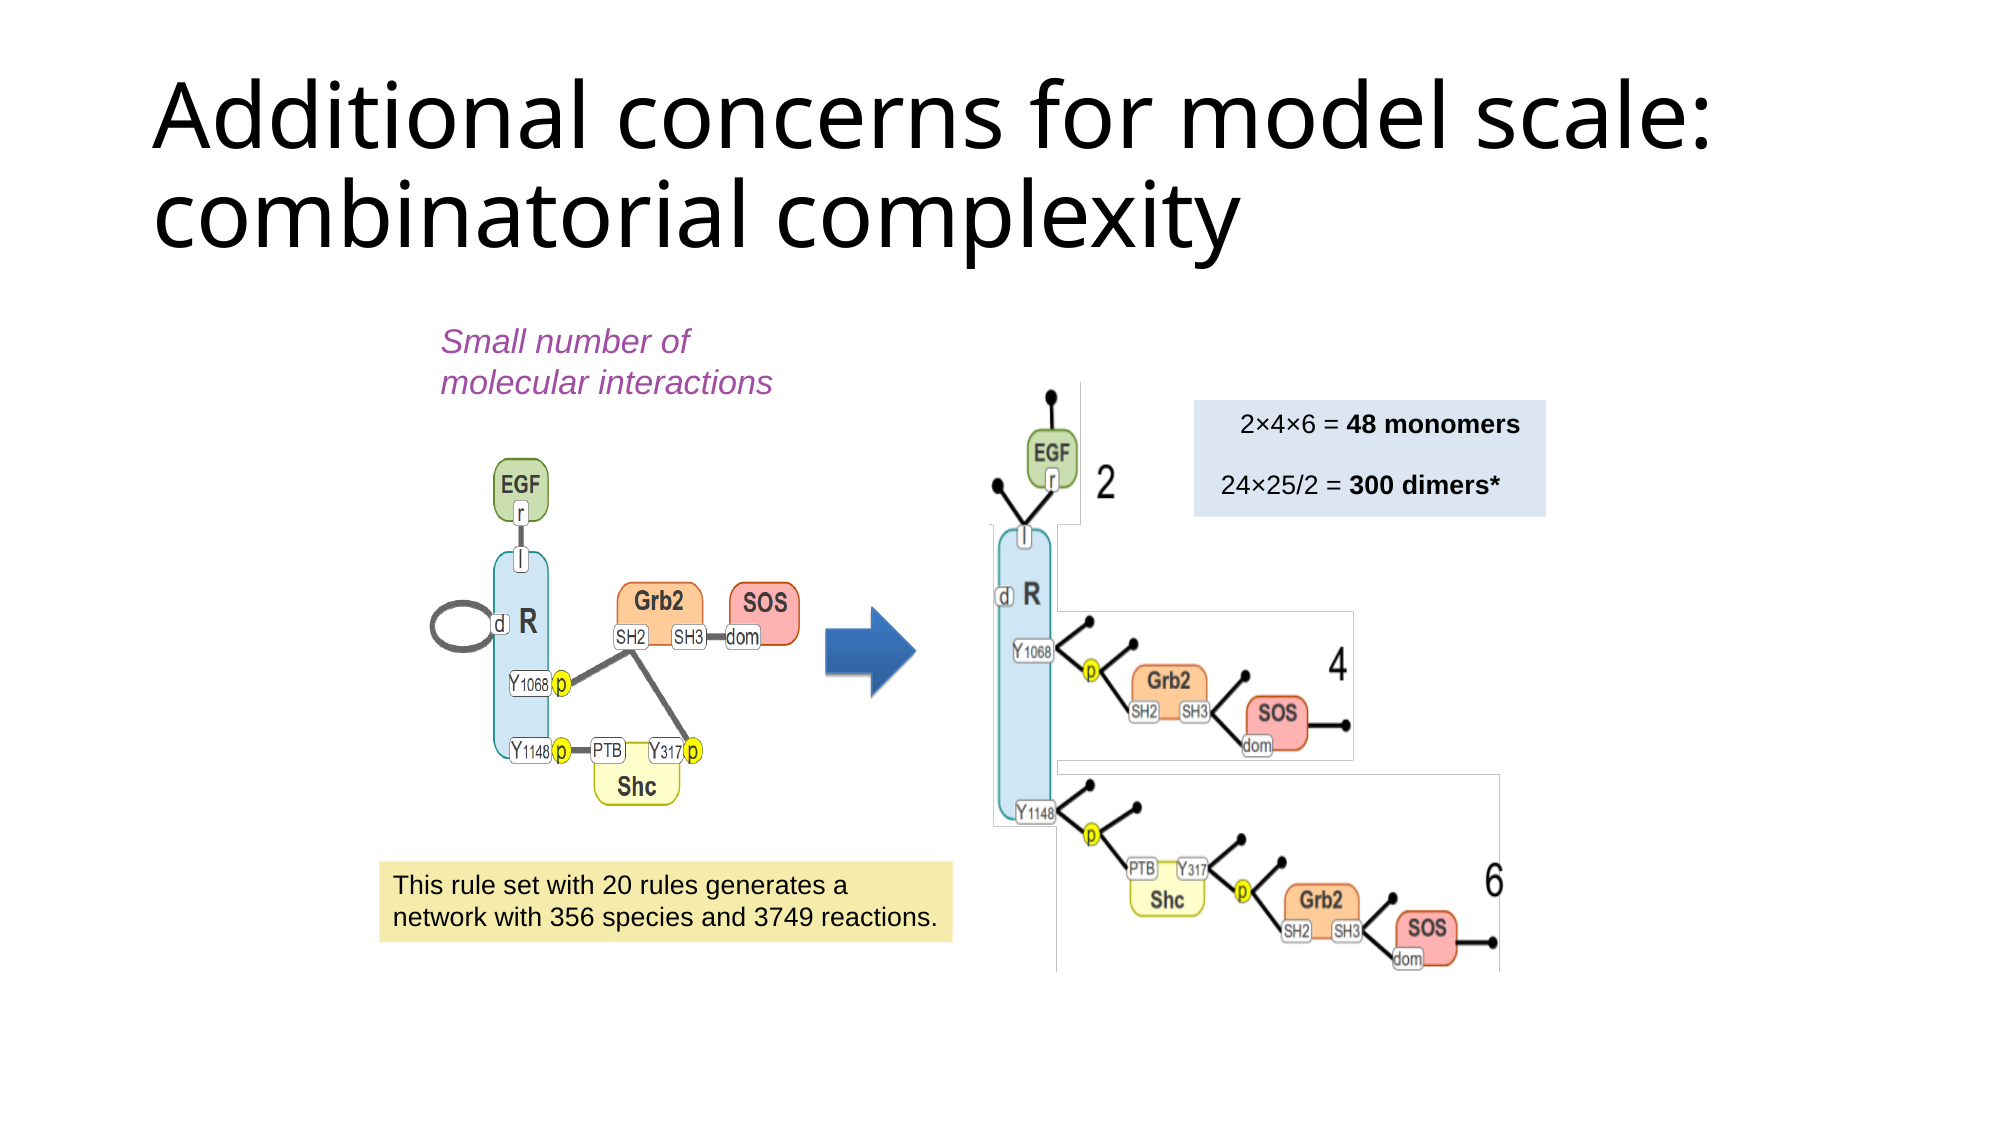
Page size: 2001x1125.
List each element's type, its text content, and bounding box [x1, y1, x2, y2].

text_box This rule set with 20 rules generates a network with 356 species and 3749 reactions. [379, 861, 953, 943]
picture [427, 455, 802, 809]
text_box Small number of molecular interactions [427, 312, 797, 418]
title Additional concerns for model scale: combinatorial complexity [137, 59, 1863, 278]
text_box [826, 607, 916, 695]
text_box [1525, 399, 1547, 517]
picture [988, 382, 1525, 972]
